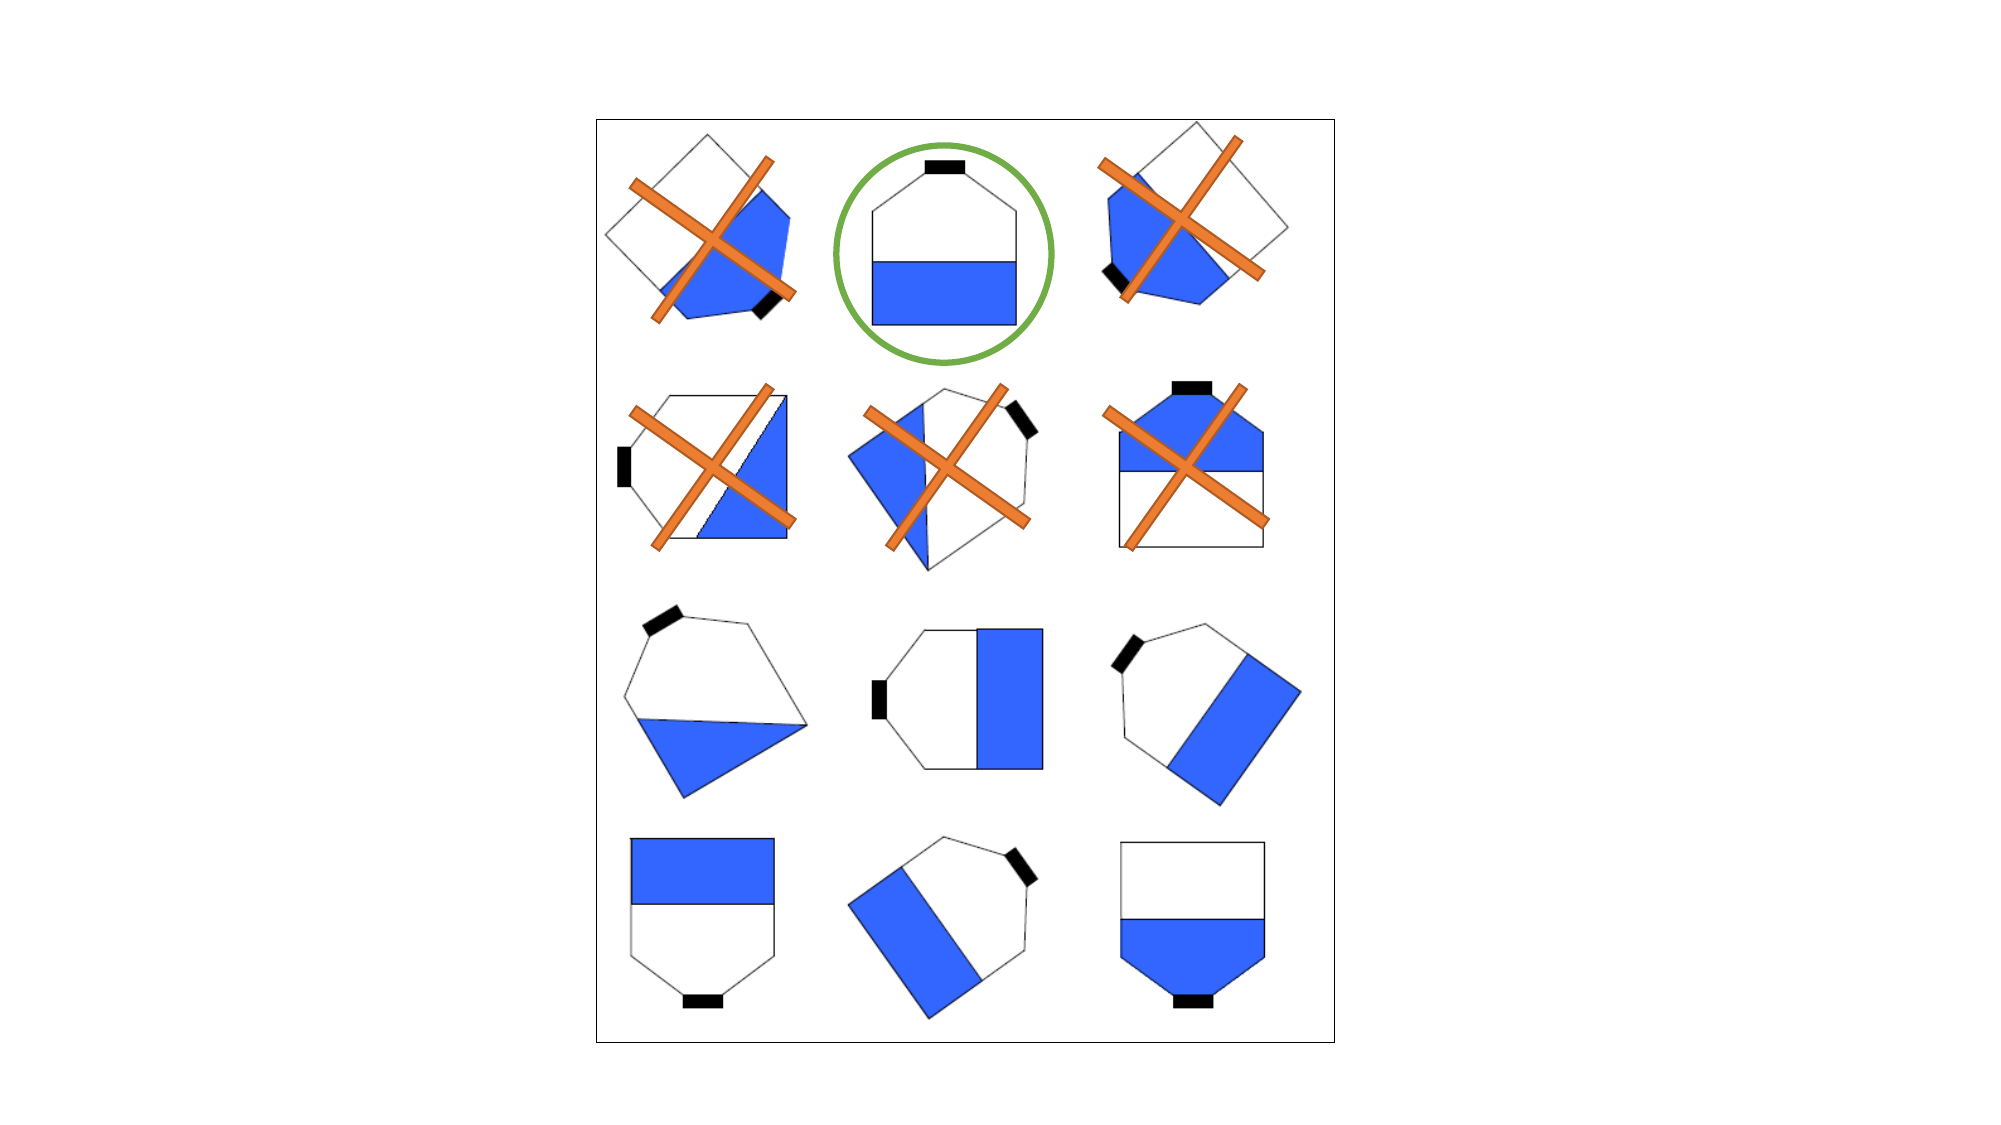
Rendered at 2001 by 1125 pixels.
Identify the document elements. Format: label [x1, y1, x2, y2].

picture [596, 119, 1335, 1043]
